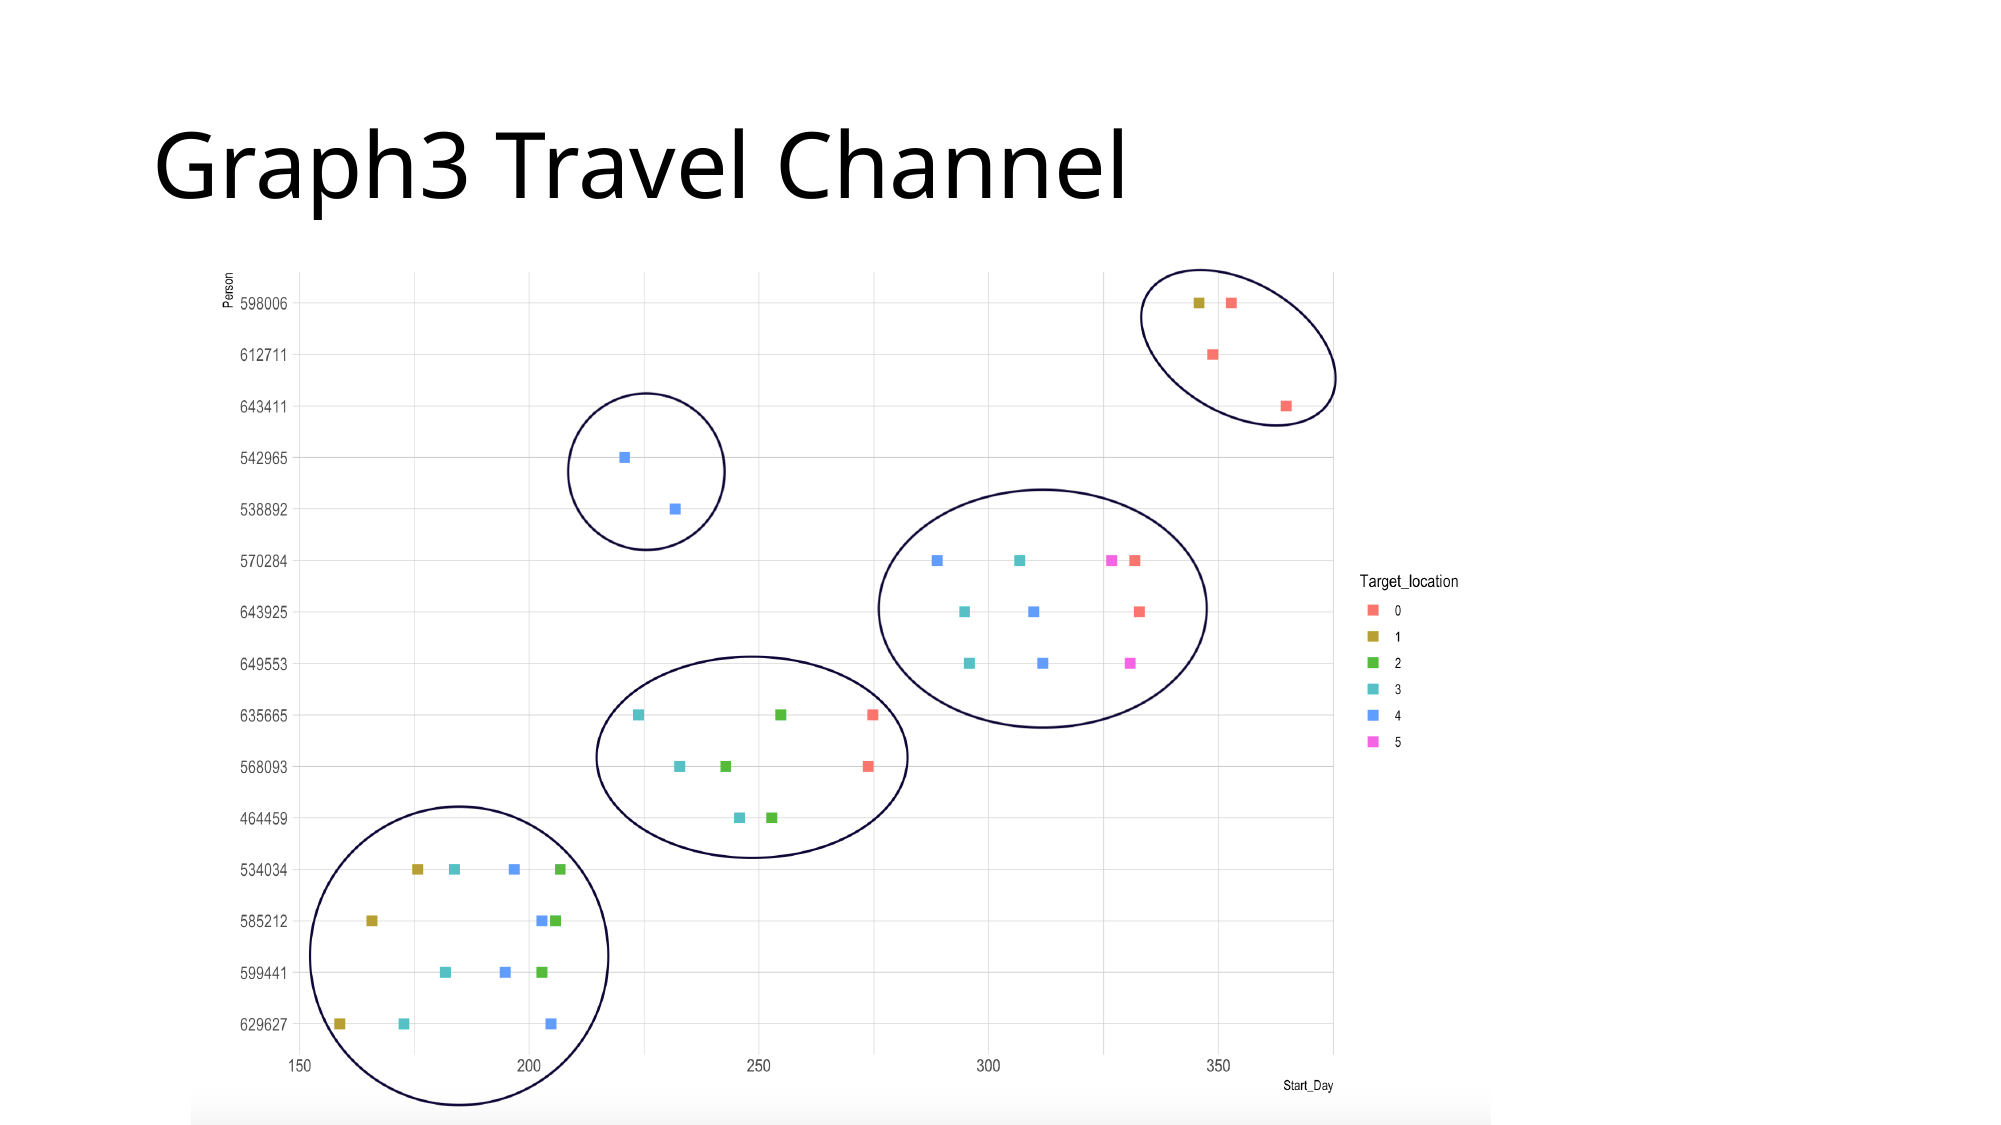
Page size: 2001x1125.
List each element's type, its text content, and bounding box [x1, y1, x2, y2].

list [191, 232, 1491, 1125]
title Graph3 Travel Channel [137, 59, 1863, 278]
